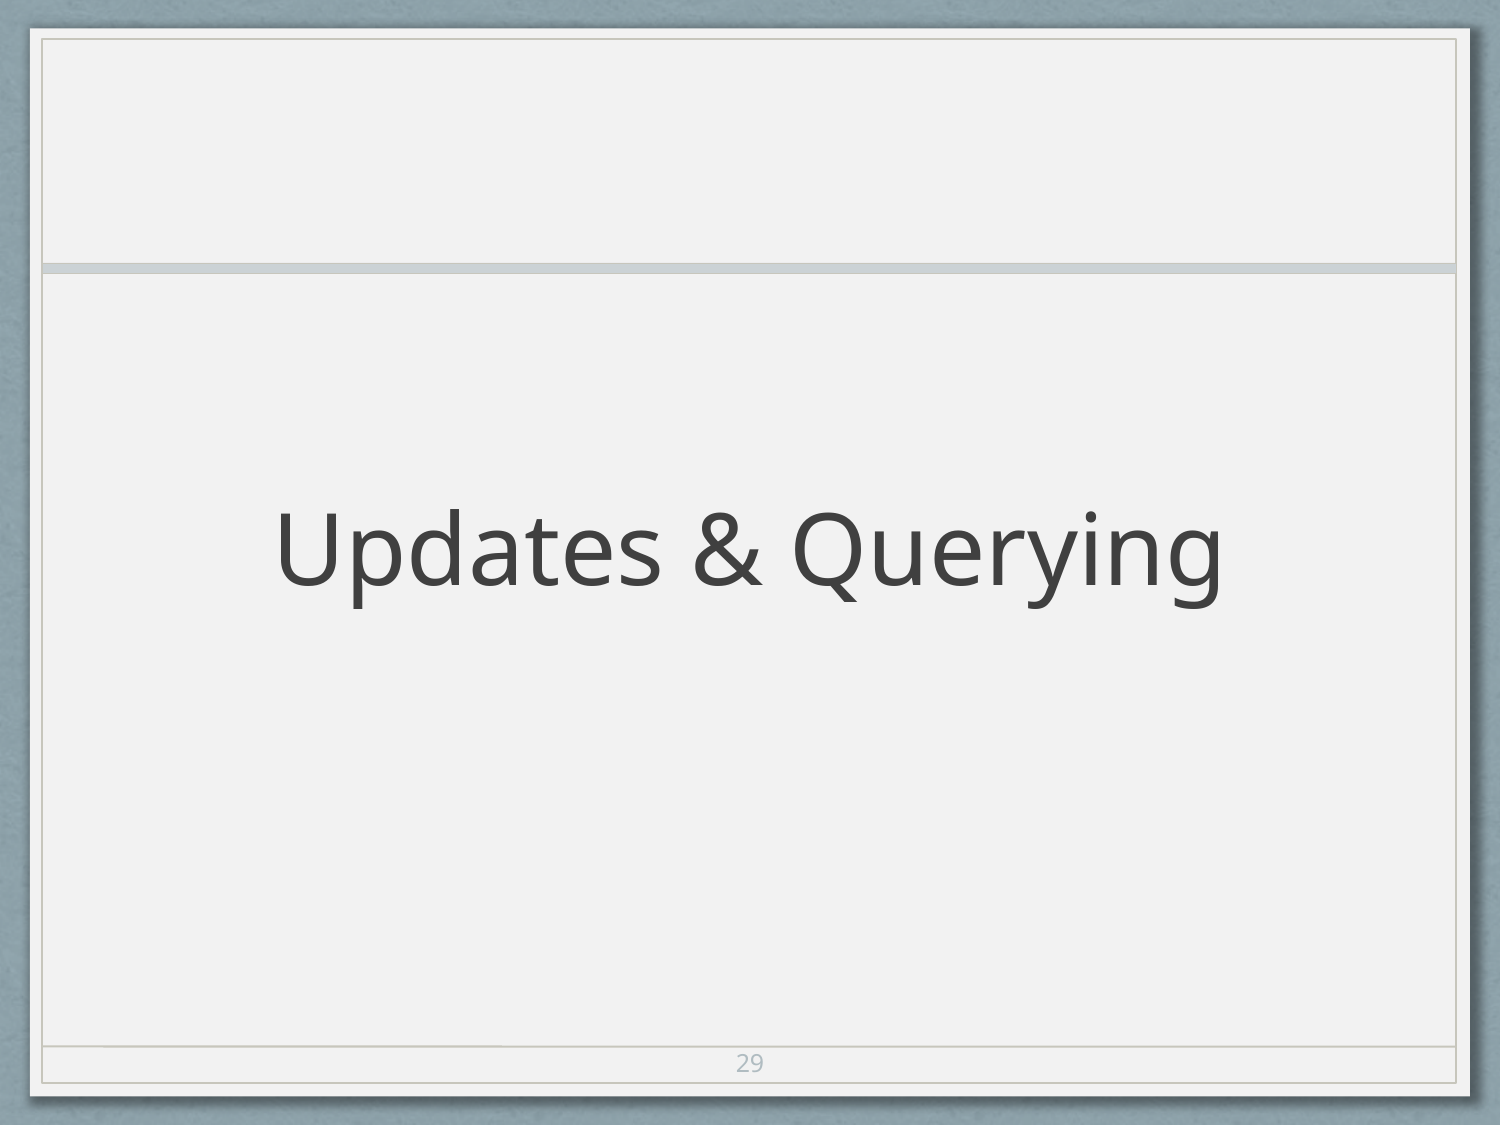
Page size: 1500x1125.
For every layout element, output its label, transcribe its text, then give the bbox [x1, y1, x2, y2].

title Updates & Querying [147, 435, 1353, 656]
slide_number 29 [687, 1042, 813, 1088]
